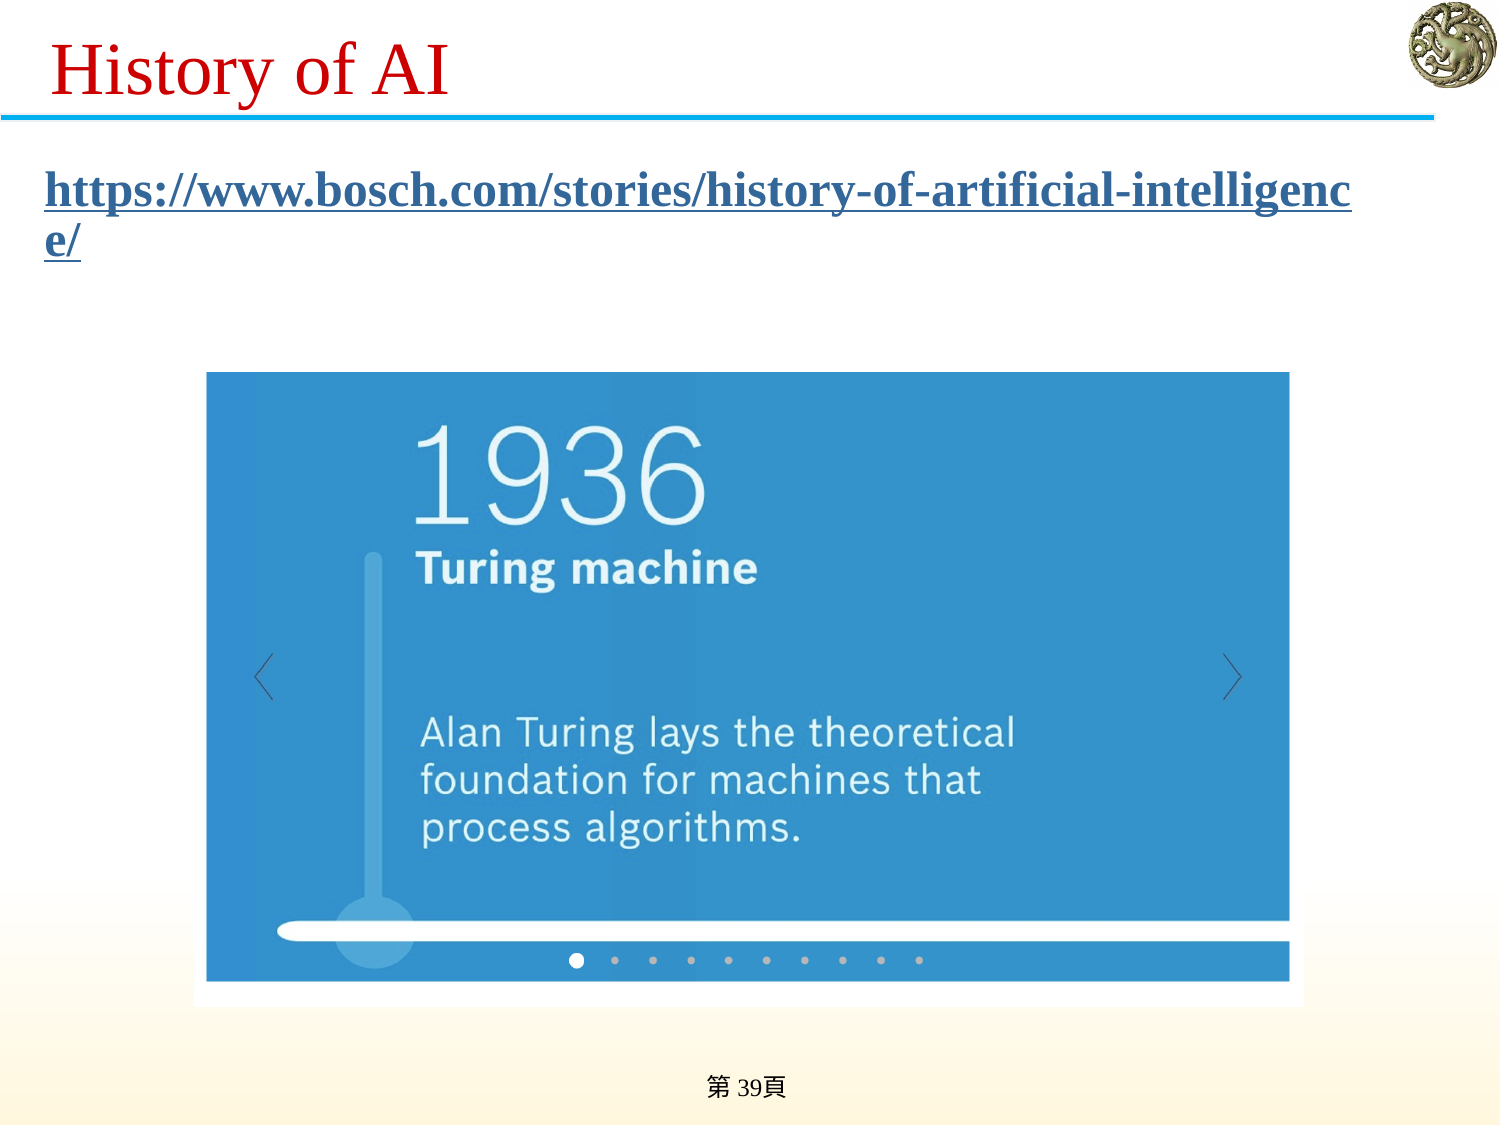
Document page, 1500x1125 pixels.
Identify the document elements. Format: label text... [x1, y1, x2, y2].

title History of AI [35, 14, 1392, 114]
list https://www.bosch.com/stories/history-of-artificial-intelligence/ [29, 149, 1386, 976]
picture [194, 357, 1304, 1007]
picture [1406, 0, 1500, 90]
